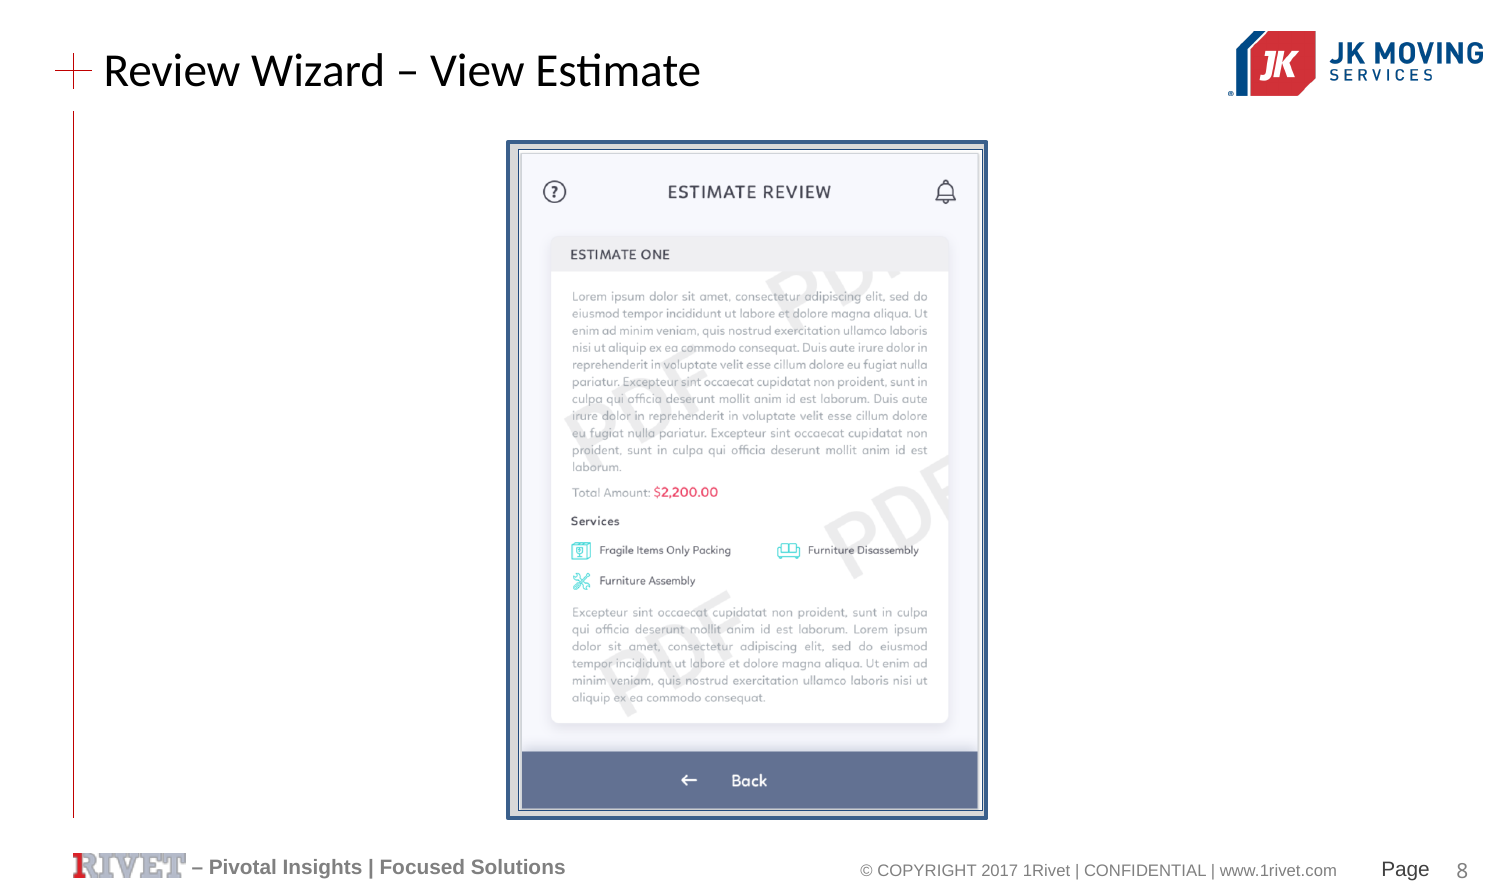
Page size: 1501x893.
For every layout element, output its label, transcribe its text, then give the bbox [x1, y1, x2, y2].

picture [73, 853, 186, 878]
text_box [506, 140, 988, 820]
title Review Wizard – View Estimate [88, 31, 1227, 104]
picture [517, 149, 983, 811]
picture [1228, 30, 1483, 96]
